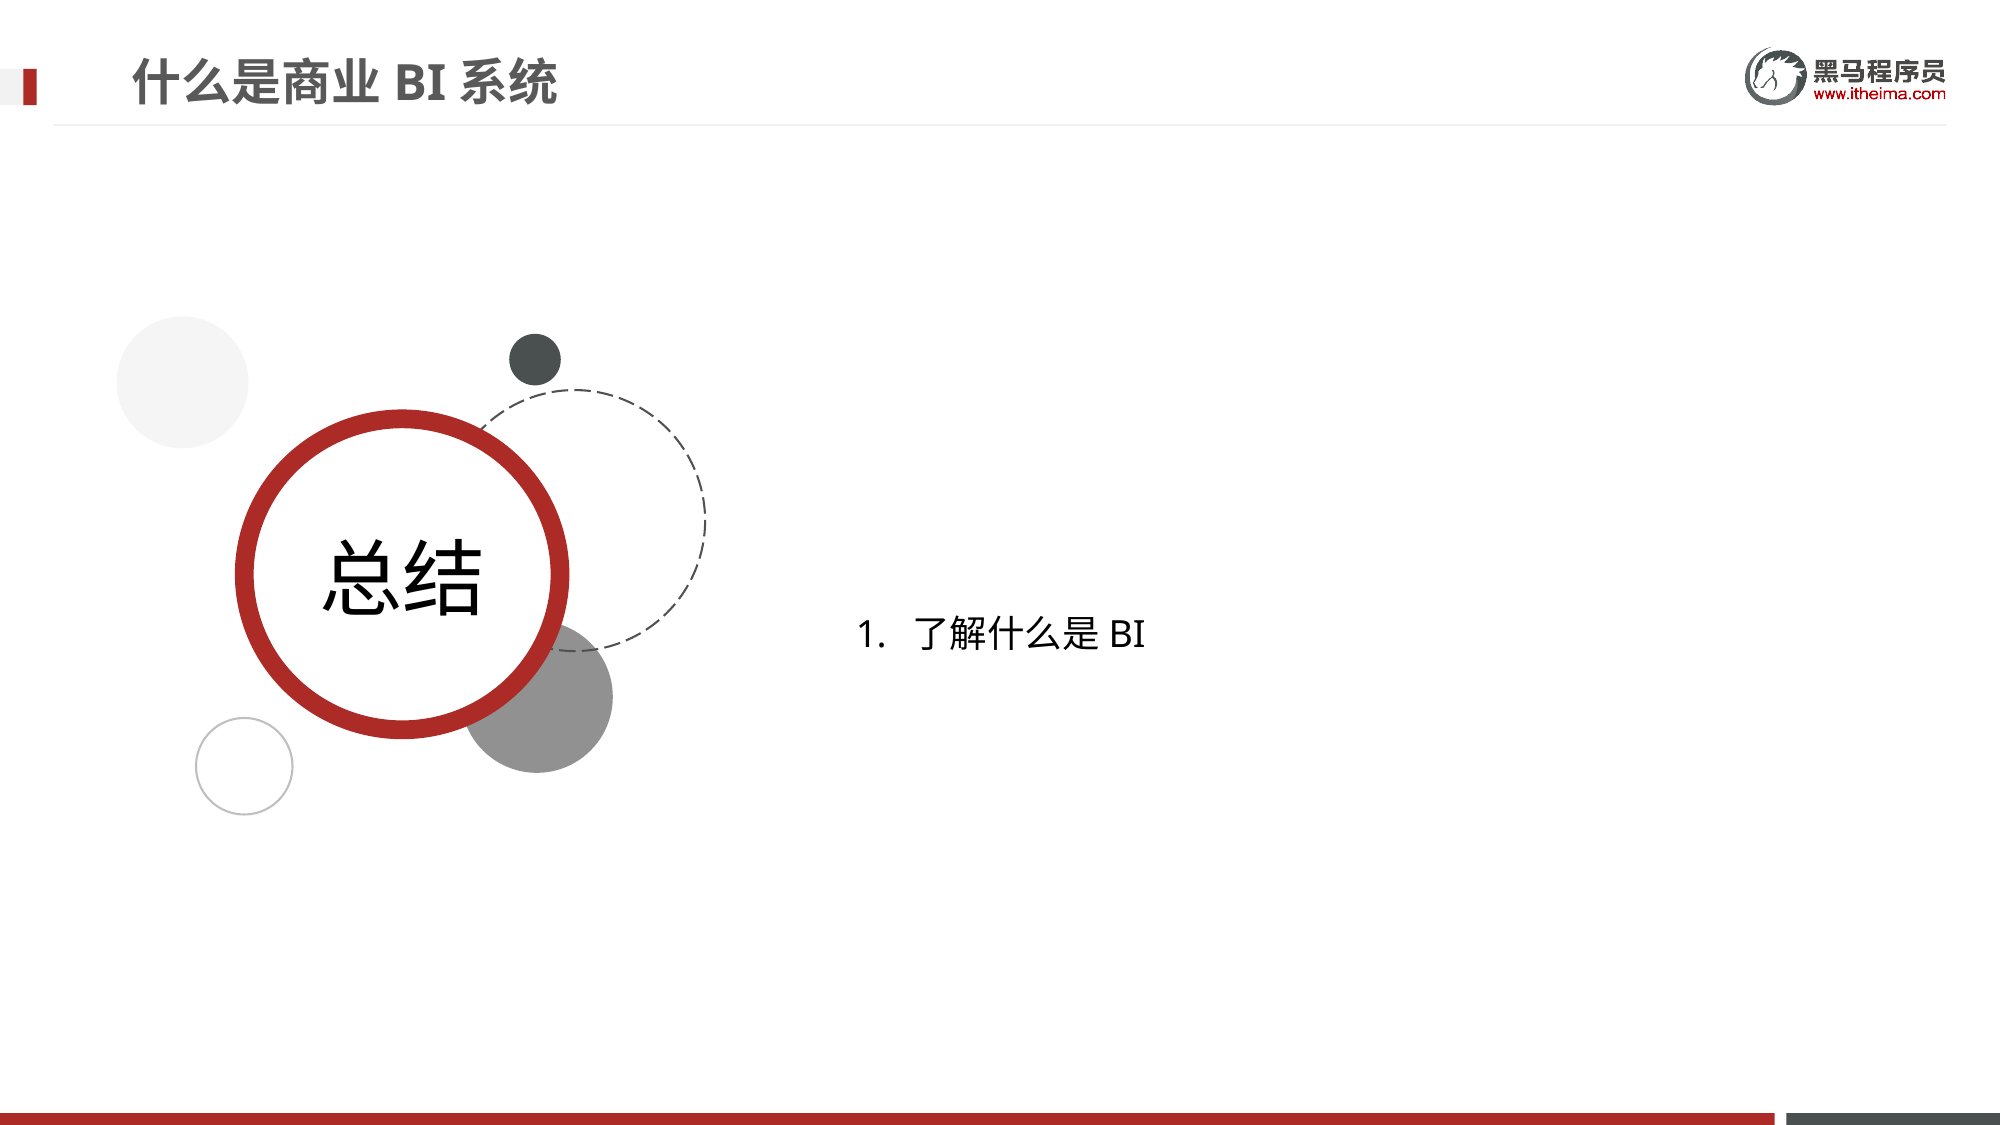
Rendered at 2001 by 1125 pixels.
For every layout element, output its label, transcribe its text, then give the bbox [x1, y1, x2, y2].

title 什么是商业BI系统 [116, 38, 1556, 124]
picture [1744, 46, 1946, 106]
list 了解什么是BI [841, 239, 1786, 980]
